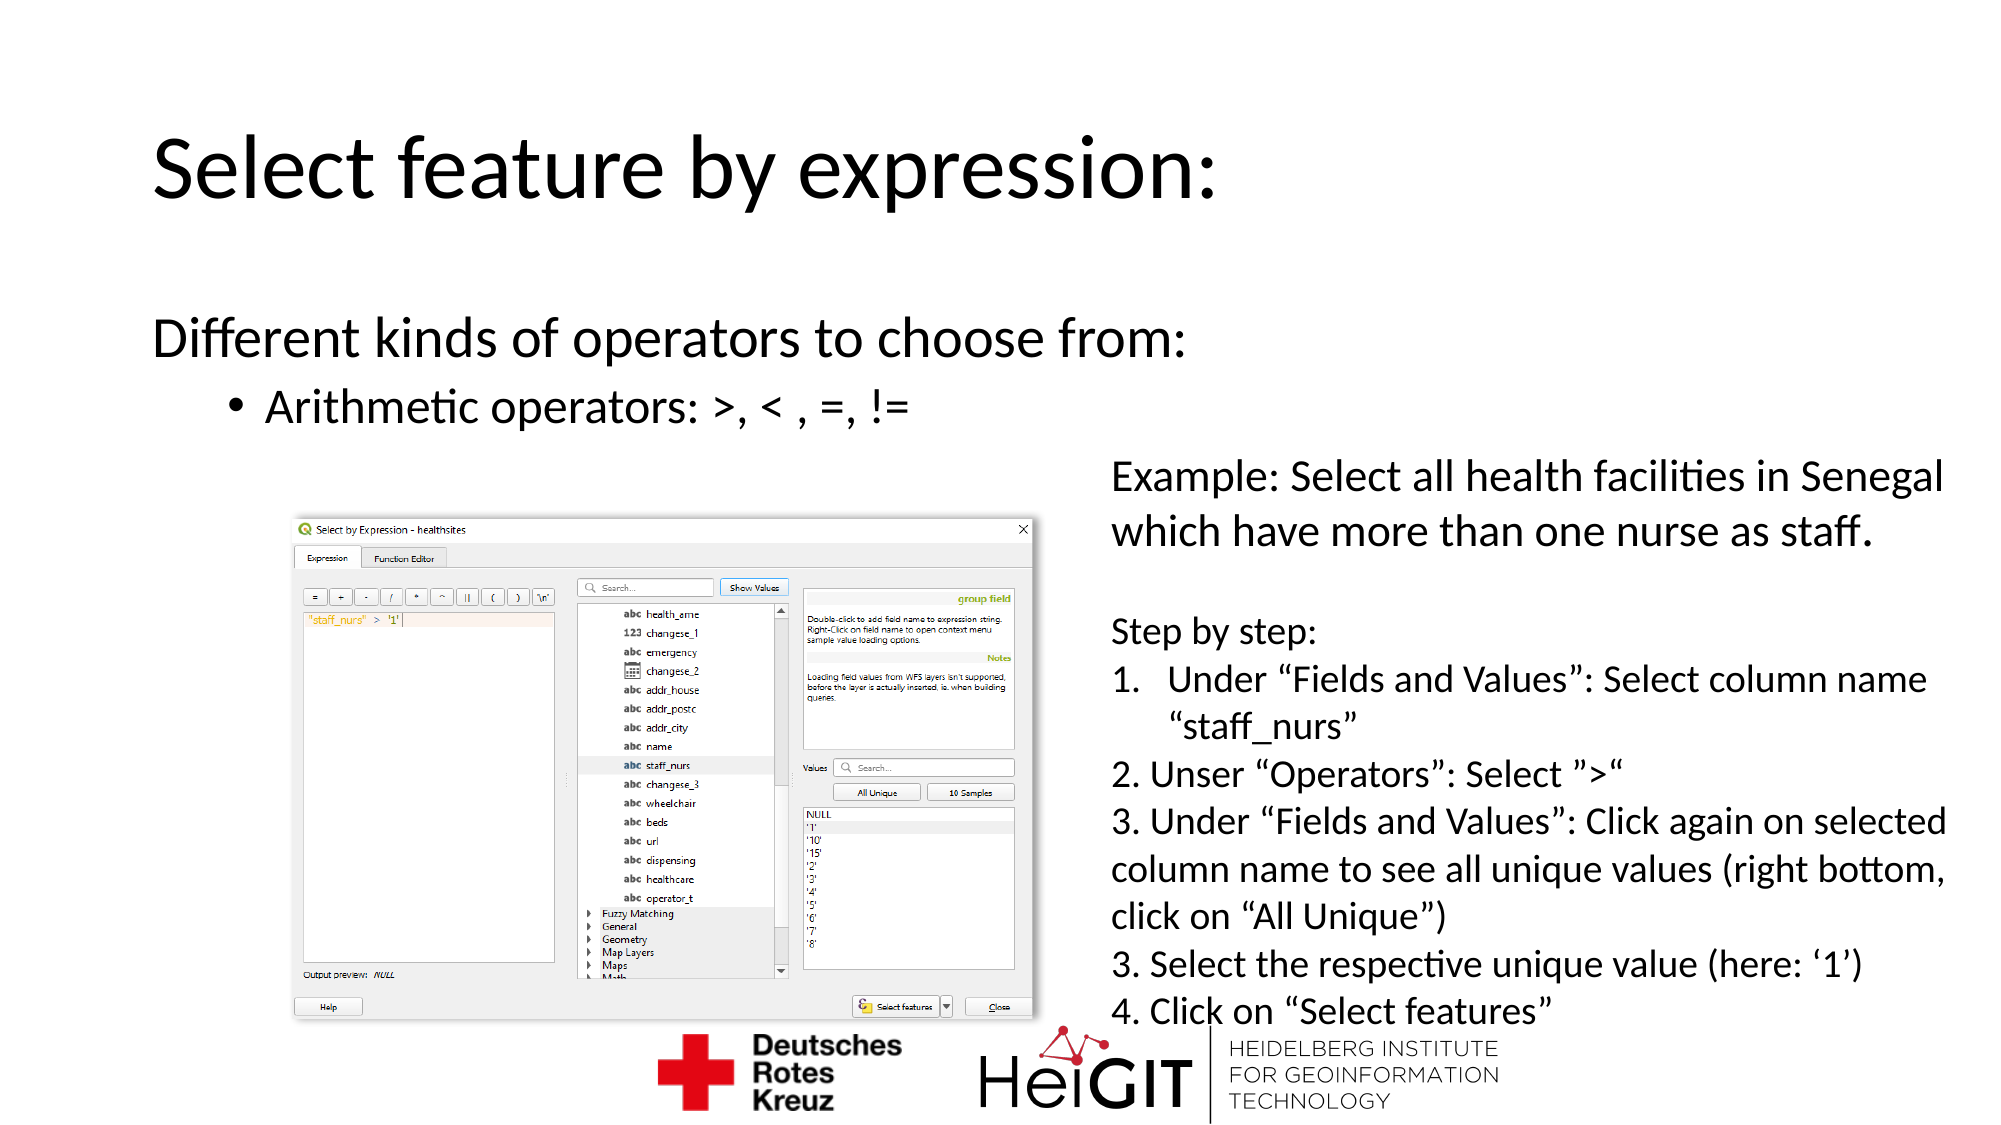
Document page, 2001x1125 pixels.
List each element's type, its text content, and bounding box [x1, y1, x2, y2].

list Different kinds of operators to choose from: Arithmetic operators: >, < , =, != [137, 299, 2000, 502]
text_box Example: Select all health facilities in Senegal which have more than one nurse as staff. Step by step: Under “Fields and Values”: Select column name “staff_nurs” 2. Unser “Operators”: Select ”>“ 3. Under “Fields and Values”: Click again on selected column name to see all unique values (right bottom, click on “All Unique”) 3. Select the respective unique value (here: ‘1’) 4. Click on “Select features” [1096, 379, 2000, 804]
picture [291, 518, 1506, 1125]
title Select feature by expression: [137, 59, 1863, 278]
picture [657, 1034, 902, 1111]
